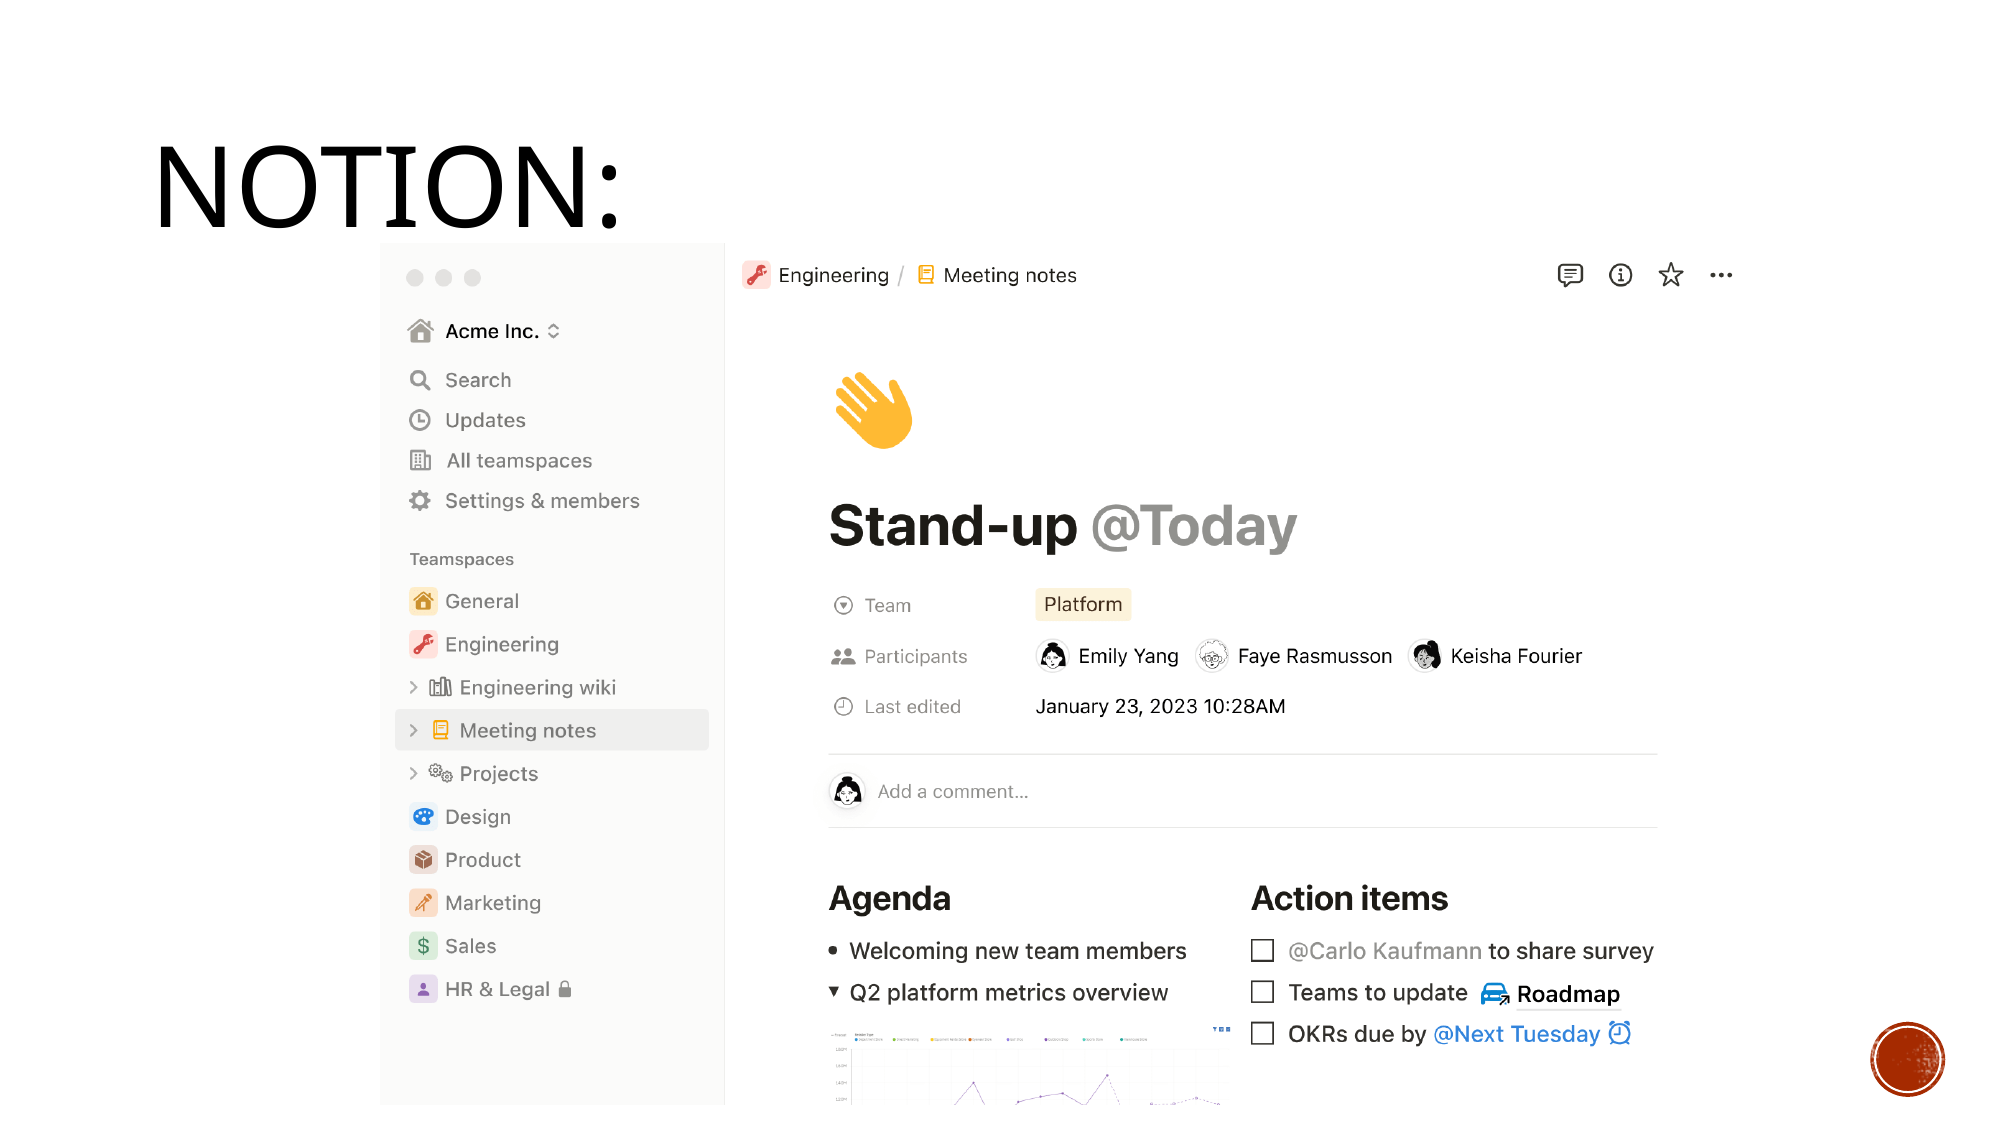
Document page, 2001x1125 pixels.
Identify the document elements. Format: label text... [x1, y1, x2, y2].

title Notion: [135, 59, 1786, 324]
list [384, 247, 1756, 1102]
